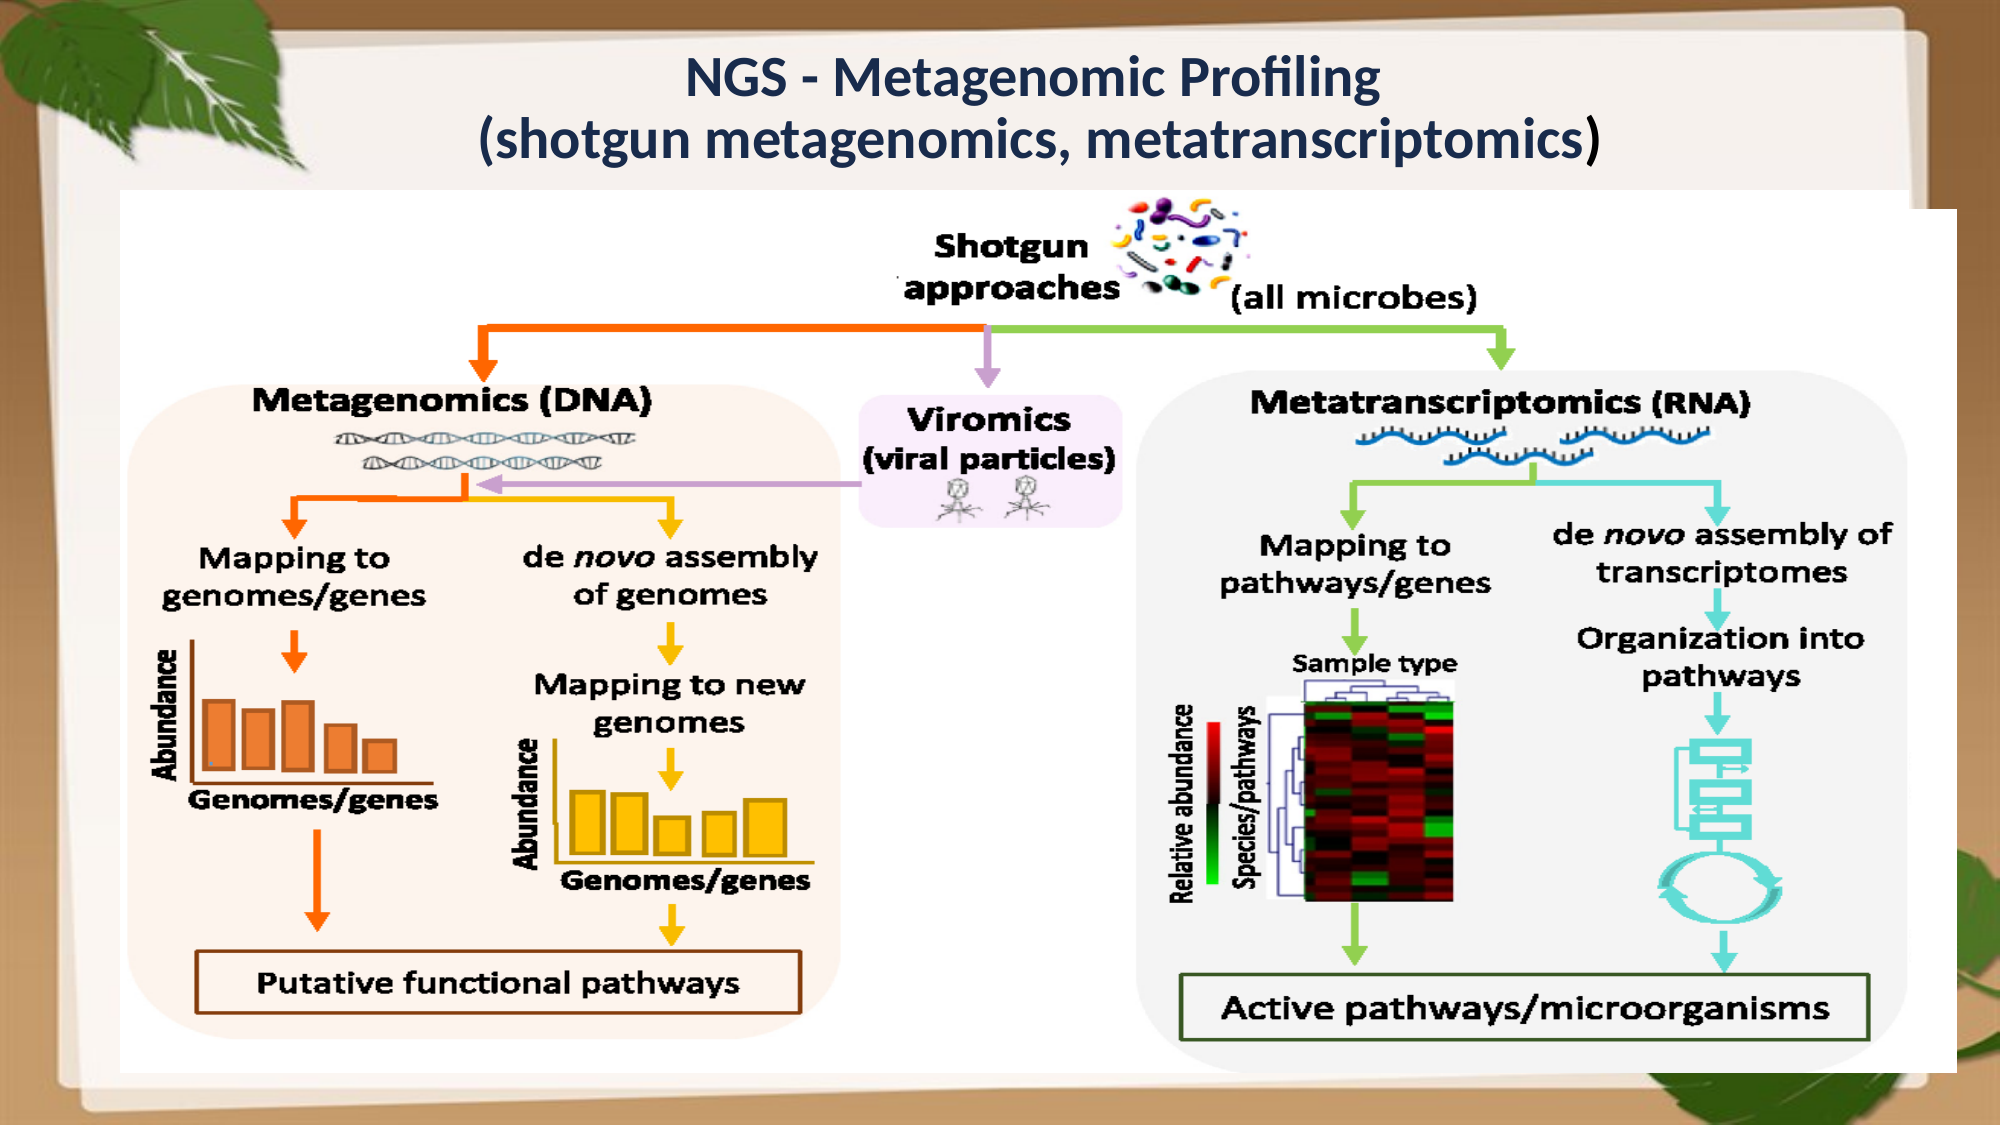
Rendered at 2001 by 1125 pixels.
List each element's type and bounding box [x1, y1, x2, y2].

list [0, 0, 2000, 1125]
picture [119, 190, 1957, 1073]
